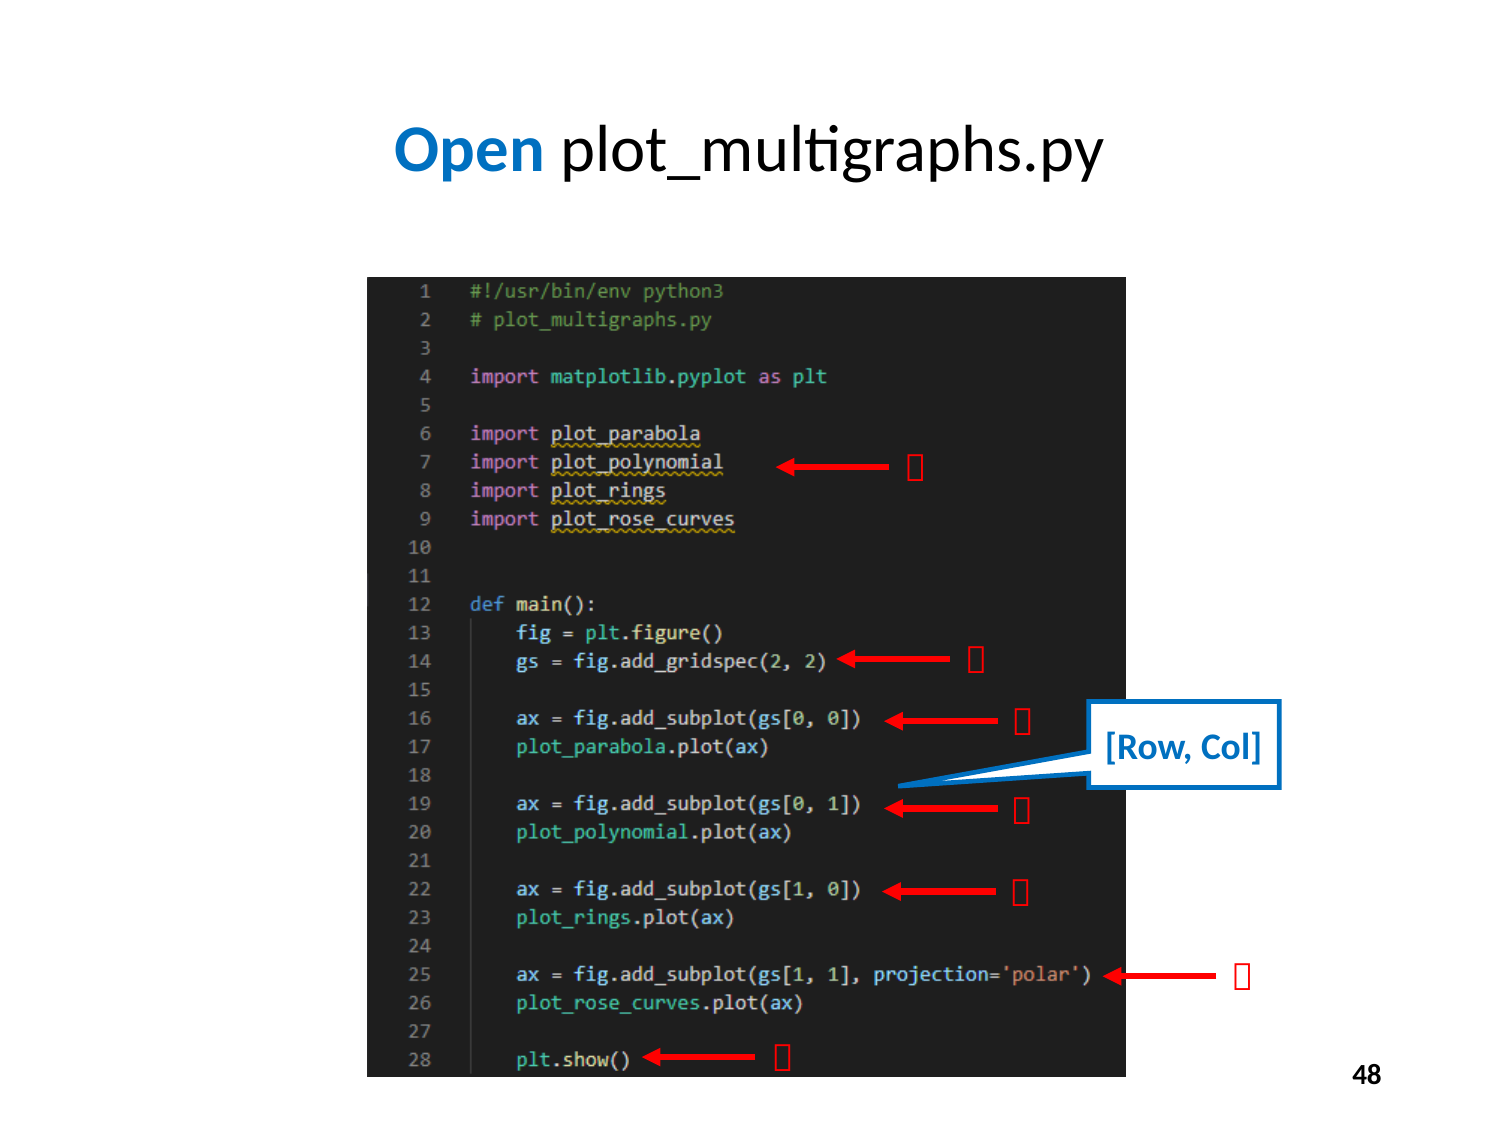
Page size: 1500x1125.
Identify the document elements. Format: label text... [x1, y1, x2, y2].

title Open plot_multigraphs.py [103, 59, 1397, 241]
text_box [Row, Col] [1126, 700, 1281, 789]
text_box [1102, 945, 1280, 1006]
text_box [882, 861, 1058, 923]
picture [367, 277, 1126, 1077]
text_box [836, 628, 1013, 690]
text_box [775, 436, 953, 498]
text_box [883, 690, 1060, 752]
slide_number 48 [1059, 1042, 1397, 1103]
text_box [641, 1026, 820, 1088]
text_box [884, 779, 1059, 841]
